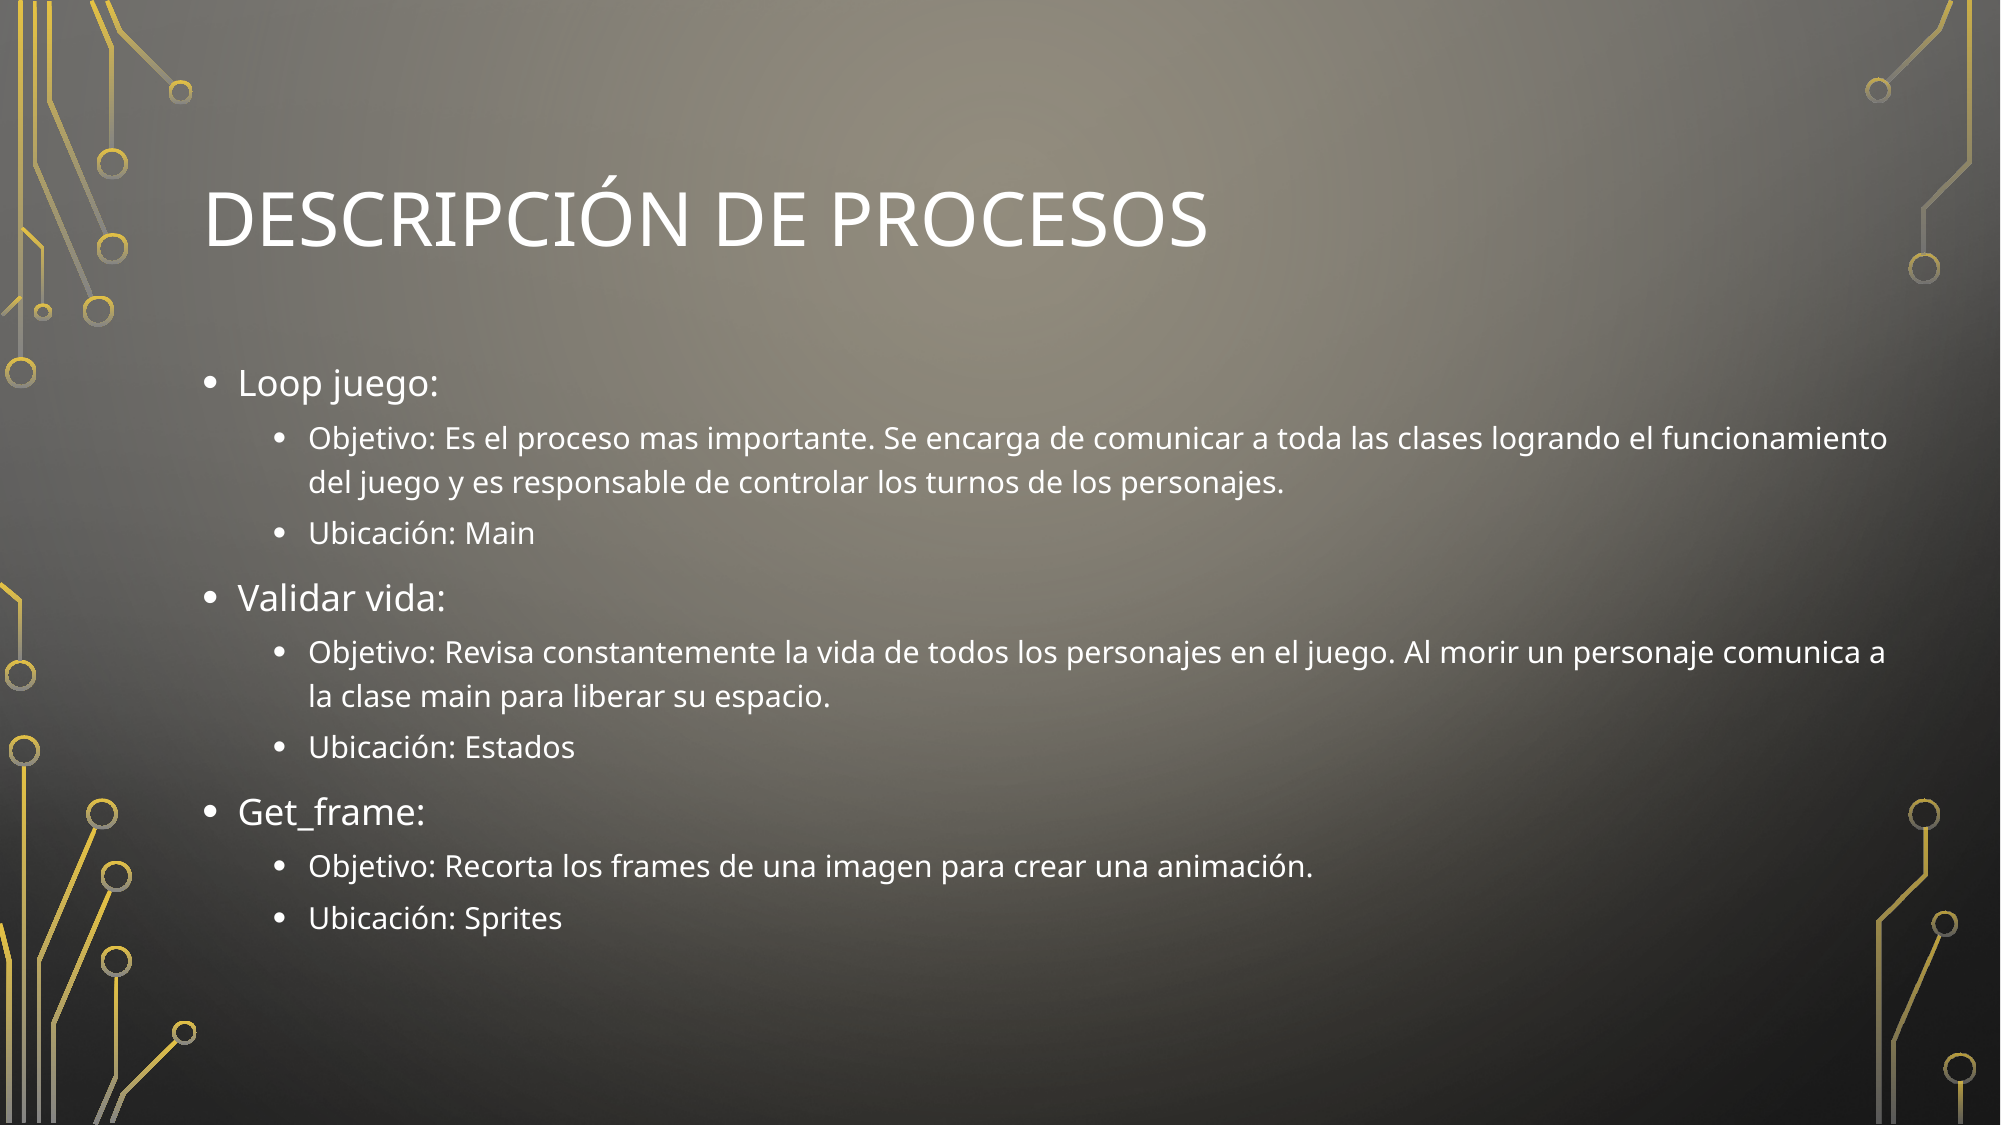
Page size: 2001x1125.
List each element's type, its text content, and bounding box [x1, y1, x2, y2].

list Loop juego: Objetivo: Es el proceso mas importante. Se encarga de comunicar a toda las clases logrando el funcionamiento del juego y es responsable de controlar los turnos de los personajes. Ubicación: Main Validar vida: Objetivo: Revisa constantemente la vida de todos los personajes en el juego. Al morir un personaje comunica a la clase main para liberar su espacio. Ubicación: Estados Get_frame: Objetivo: Recorta los frames de una imagen para crear una animación. Ubicación: Sprites [187, 343, 1906, 950]
title Descripción de procesos [187, 101, 1813, 343]
